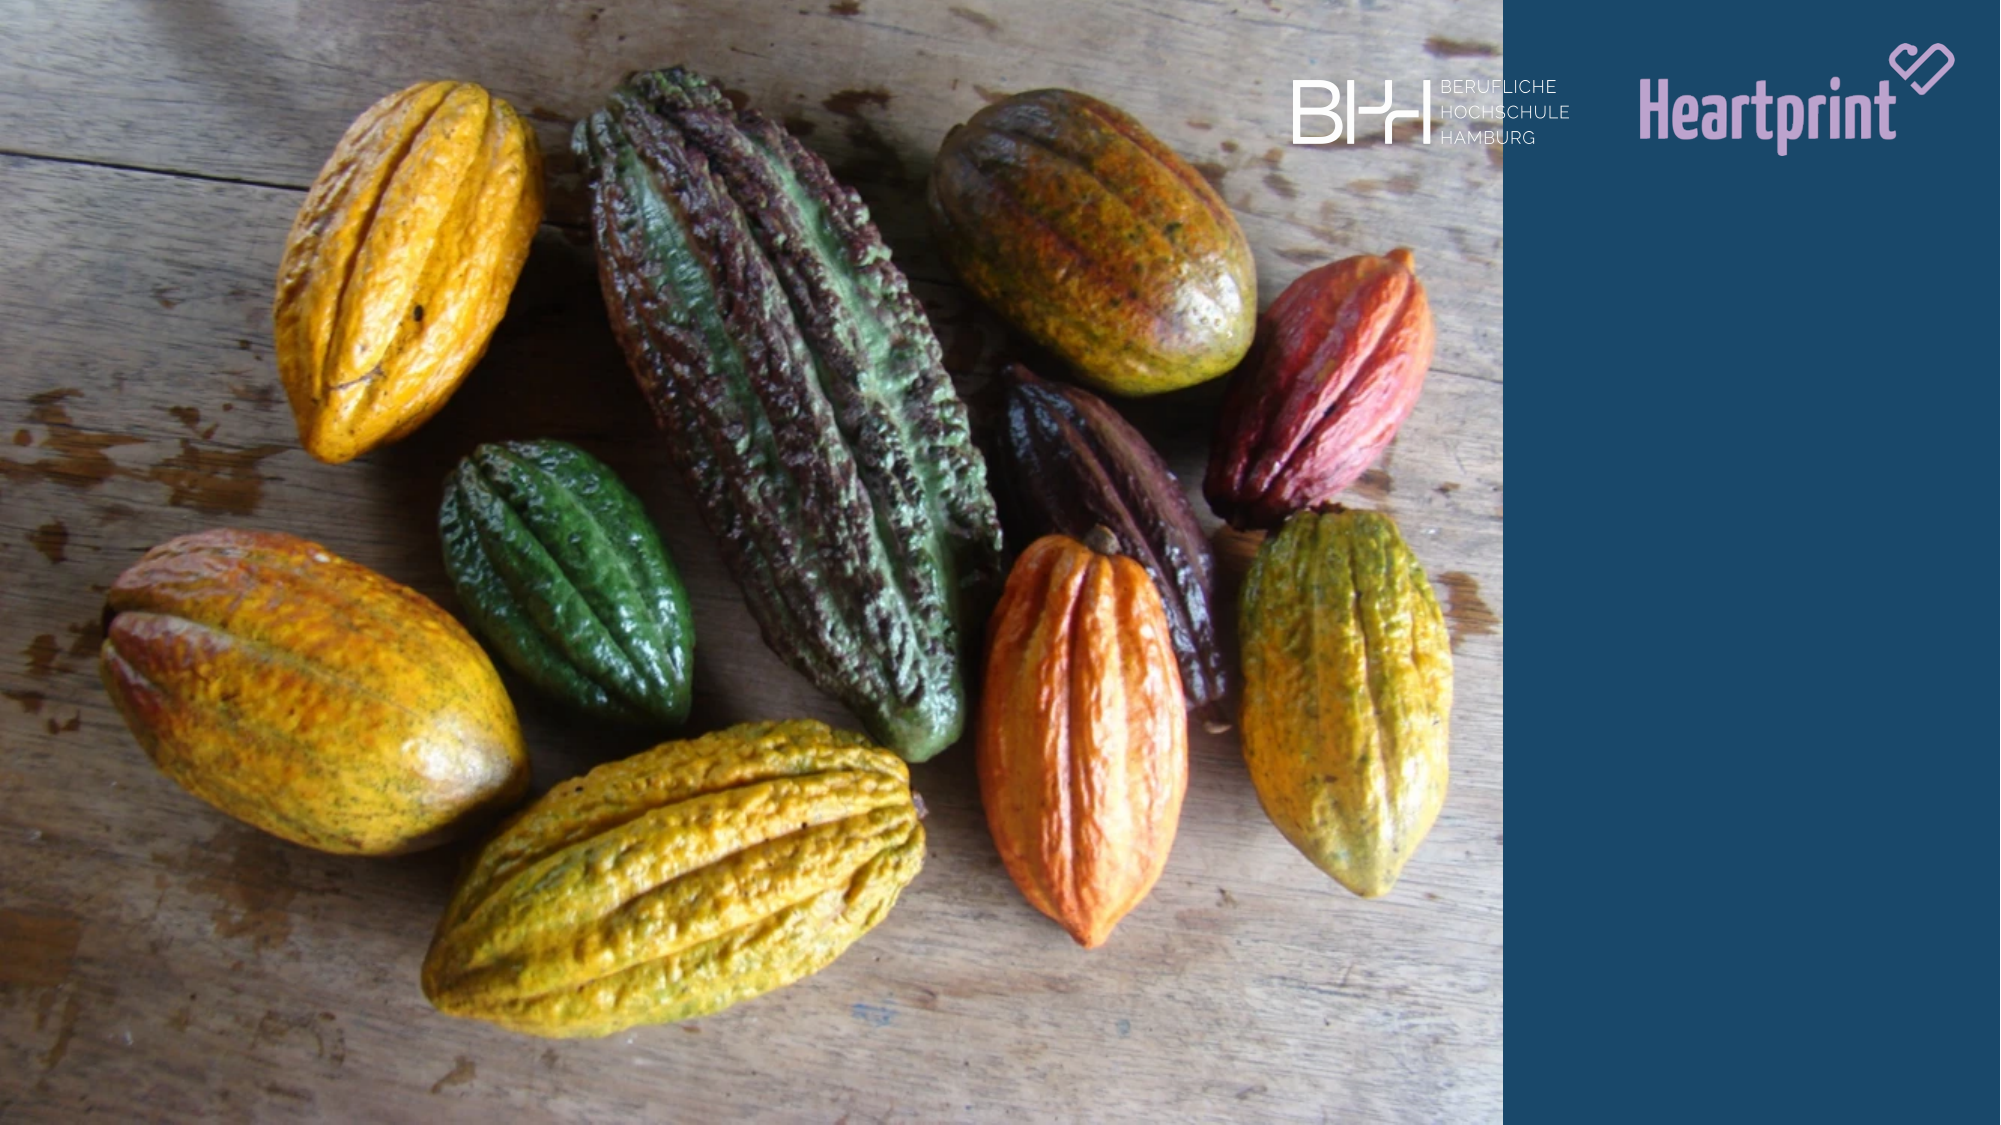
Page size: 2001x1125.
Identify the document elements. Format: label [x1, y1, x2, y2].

picture [1640, 43, 1955, 156]
picture [0, 0, 1569, 1125]
